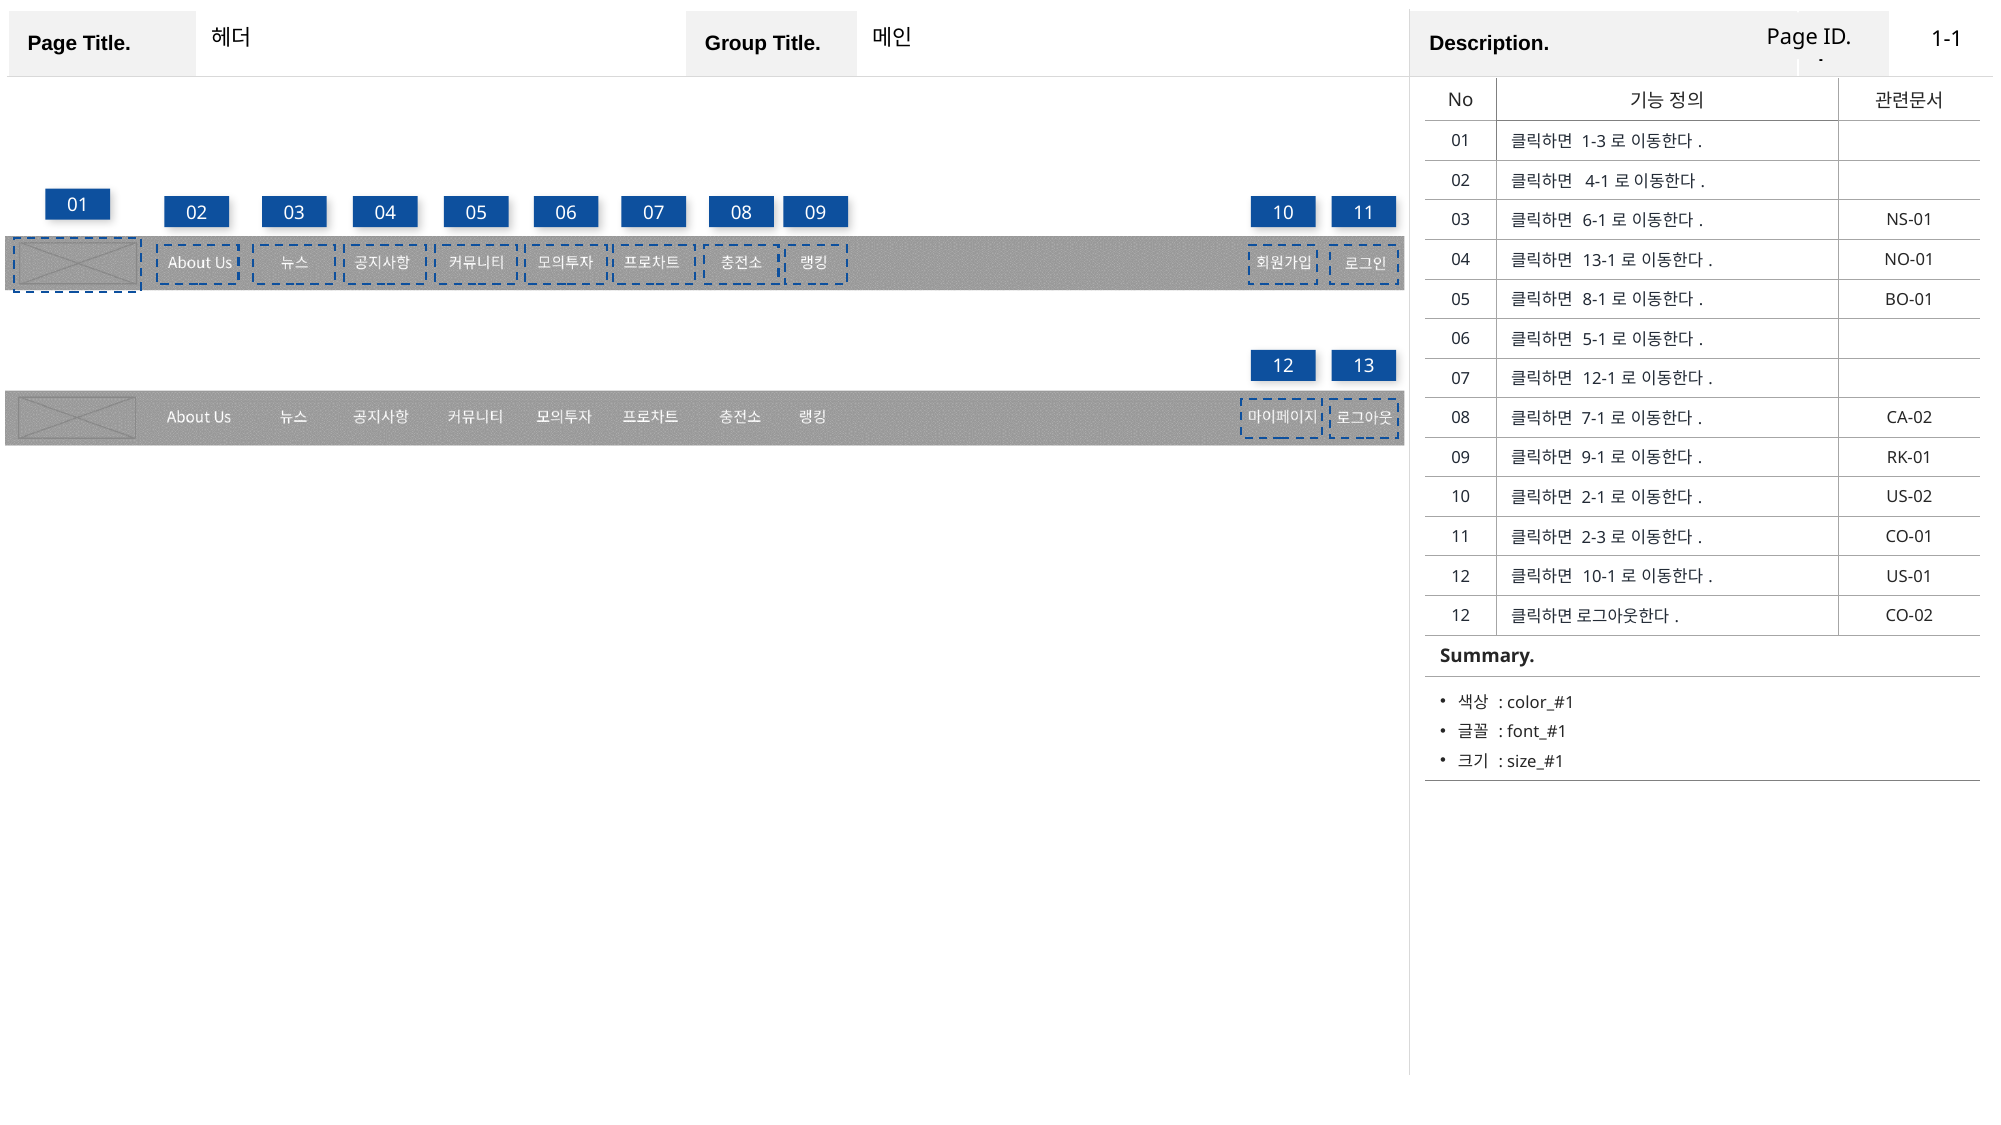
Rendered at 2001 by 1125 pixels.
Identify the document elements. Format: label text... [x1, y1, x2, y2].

table_cell 02 [1425, 161, 1496, 199]
table_cell 12 [1425, 556, 1496, 595]
text_box 10 [1250, 196, 1316, 228]
table_cell 클릭하면 8-1로 이동한다. [1497, 280, 1838, 318]
table_cell NO-01 [1839, 240, 1980, 279]
table_cell 클릭하면 2-1로 이동한다. [1497, 477, 1838, 516]
table_cell 색상 : color_#1 글꼴 : font_#1 크기 : size_#1 [1425, 677, 1980, 780]
text_box 07 [621, 196, 687, 228]
table_cell [1839, 161, 1980, 199]
table_cell 08 [1425, 398, 1496, 437]
table_cell US-01 [1839, 556, 1980, 595]
table_cell 10 [1425, 477, 1496, 516]
table_cell RK-01 [1839, 438, 1980, 476]
table_cell 클릭하면 5-1로 이동한다. [1497, 319, 1838, 358]
table_cell US-02 [1839, 477, 1980, 516]
text_box 03 [262, 196, 327, 228]
table_cell 04 [1425, 240, 1496, 279]
table_cell 03 [1425, 200, 1496, 239]
table_cell CA-02 [1839, 398, 1980, 437]
list 헤더 [196, 18, 684, 55]
list 메인 [858, 18, 1405, 55]
table_cell NS-01 [1839, 200, 1980, 239]
table_cell 클릭하면 1-3로 이동한다. [1497, 121, 1838, 160]
table_cell [1839, 121, 1980, 160]
table_cell [1839, 319, 1980, 358]
table_cell 클릭하면 6-1로 이동한다. [1497, 200, 1838, 239]
text_box 01 [45, 188, 111, 220]
table_cell 12 [1425, 596, 1496, 635]
picture [4, 235, 1405, 551]
text_box 11 [1331, 196, 1397, 228]
text_box Page ID. [1730, 10, 1888, 61]
text_box 09 [783, 196, 849, 228]
table_cell Summary. [1425, 636, 1980, 676]
text_box 05 [443, 196, 509, 228]
table_cell 클릭하면 7-1로 이동한다. [1497, 398, 1838, 437]
table_cell 클릭하면 4-1로 이동한다. [1497, 161, 1838, 199]
text_box 02 [164, 196, 230, 228]
table_cell 클릭하면 13-1로 이동한다. [1497, 240, 1838, 279]
table_cell [1839, 359, 1980, 397]
table_cell 07 [1425, 359, 1496, 397]
table_cell 05 [1425, 280, 1496, 318]
text_box 04 [352, 196, 418, 228]
table_cell CO-01 [1839, 517, 1980, 555]
text_box 1-1 [1916, 17, 1978, 59]
table_cell 01 [1425, 121, 1496, 160]
table_cell 클릭하면 2-3로 이동한다. [1497, 517, 1838, 555]
table_cell 클릭하면 로그아웃한다. [1497, 596, 1838, 635]
table_cell 클릭하면 10-1로 이동한다. [1497, 556, 1838, 595]
table_cell 클릭하면 9-1로 이동한다. [1497, 438, 1838, 476]
table_cell CO-02 [1839, 596, 1980, 635]
table_cell 06 [1425, 319, 1496, 358]
table_header 기능 정의 [1497, 78, 1838, 120]
text_box 06 [533, 196, 599, 228]
table_header No [1425, 78, 1496, 120]
table_cell 11 [1425, 517, 1496, 555]
table_cell 09 [1425, 438, 1496, 476]
text_box 08 [709, 196, 774, 228]
table_header 관련문서 [1839, 78, 1980, 120]
table_cell 클릭하면 12-1로 이동한다. [1497, 359, 1838, 397]
table_cell BO-01 [1839, 280, 1980, 318]
